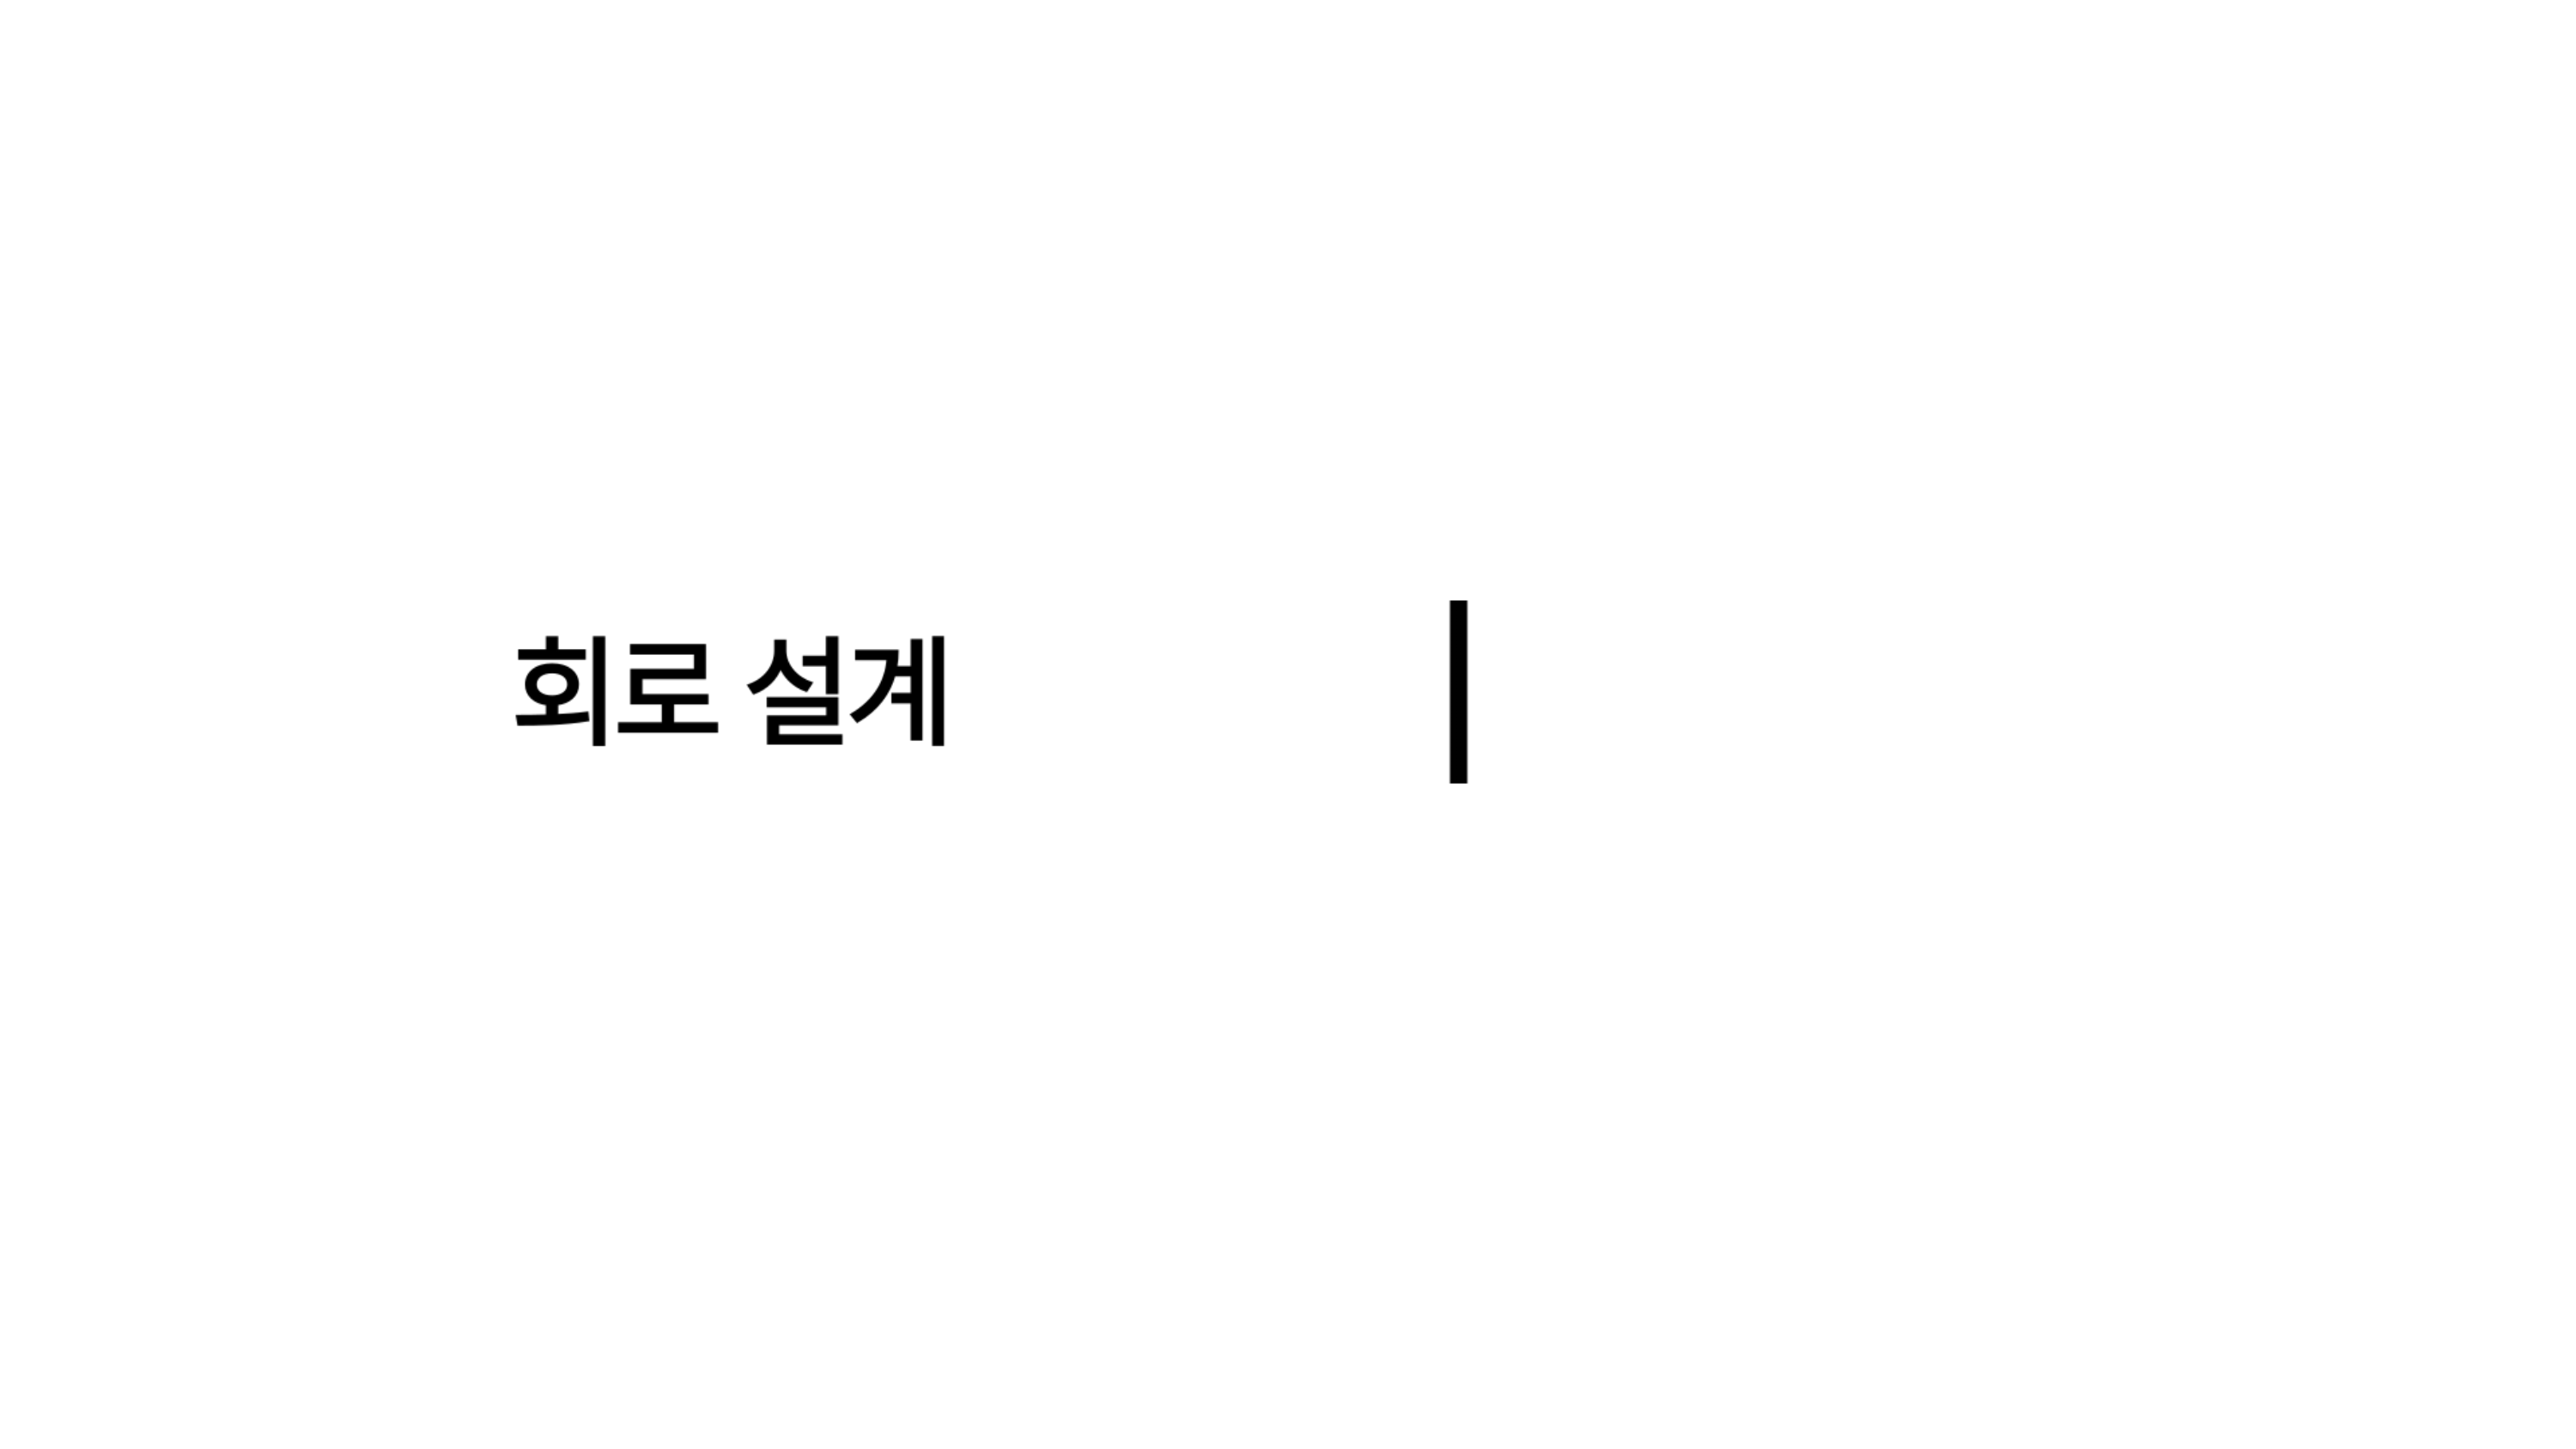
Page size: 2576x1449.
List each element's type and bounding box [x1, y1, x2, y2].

text_box [1366, 657, 1550, 727]
picture [1425, 601, 1492, 657]
picture [1425, 727, 1492, 783]
picture [264, 586, 1000, 800]
